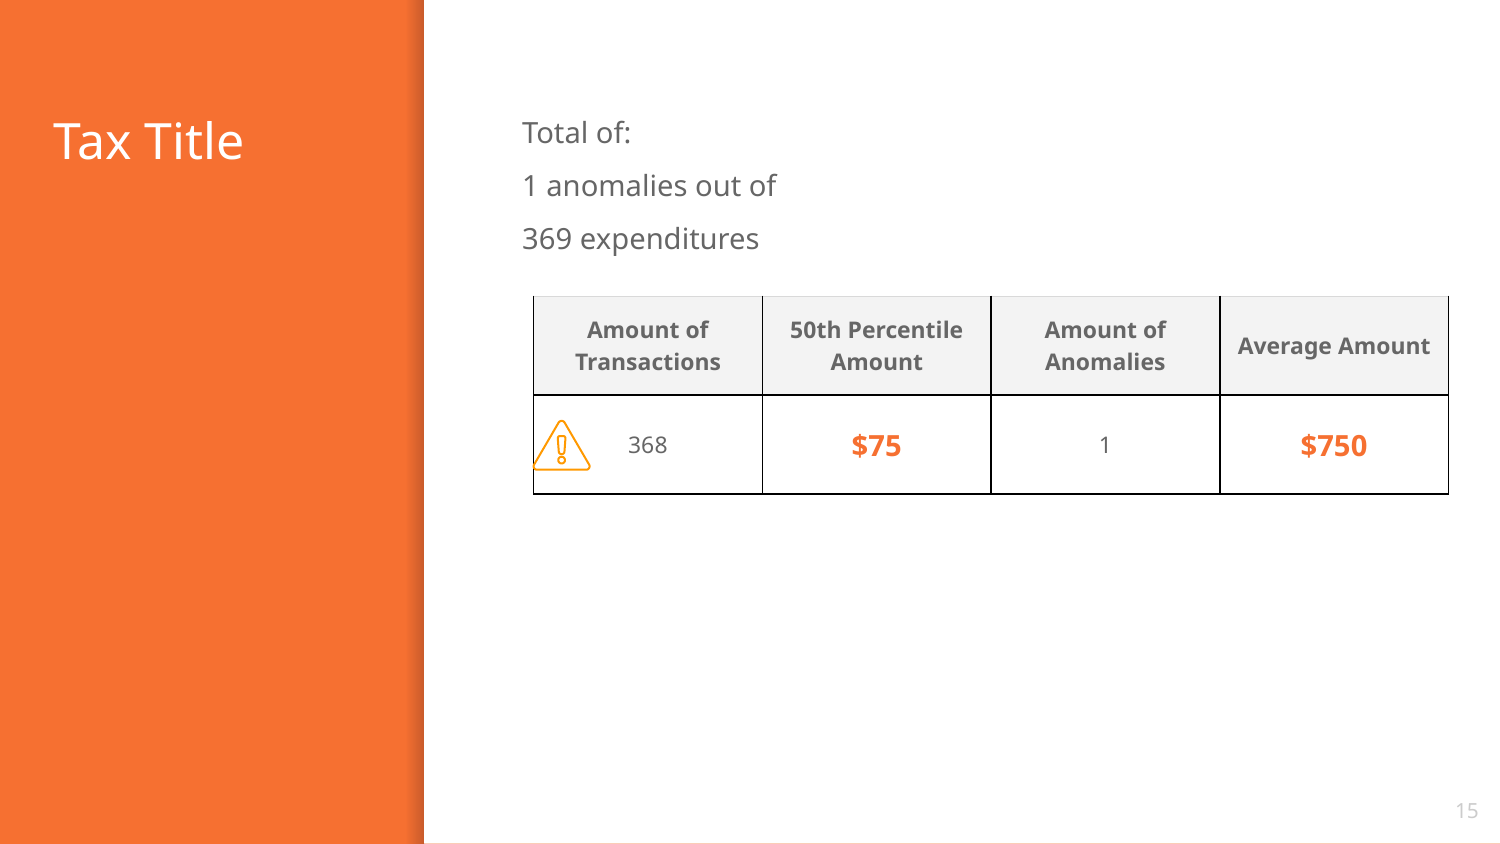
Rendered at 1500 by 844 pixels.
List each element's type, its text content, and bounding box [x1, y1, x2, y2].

table_cell 1 [992, 396, 1219, 493]
table_header 50th Percentile Amount [763, 297, 990, 394]
table_header Amount of Anomalies [992, 297, 1219, 394]
table_cell $750 [1221, 396, 1448, 493]
table_cell $75 [763, 396, 990, 493]
slide_number 15 [1403, 779, 1494, 844]
table_header Amount of Transactions [534, 297, 762, 394]
title Tax Title [38, 94, 418, 748]
table_cell 368 [534, 396, 762, 493]
list Total of: 1 anomalies out of 369 expenditures [506, 94, 1425, 269]
table_header Average Amount [1221, 297, 1448, 394]
